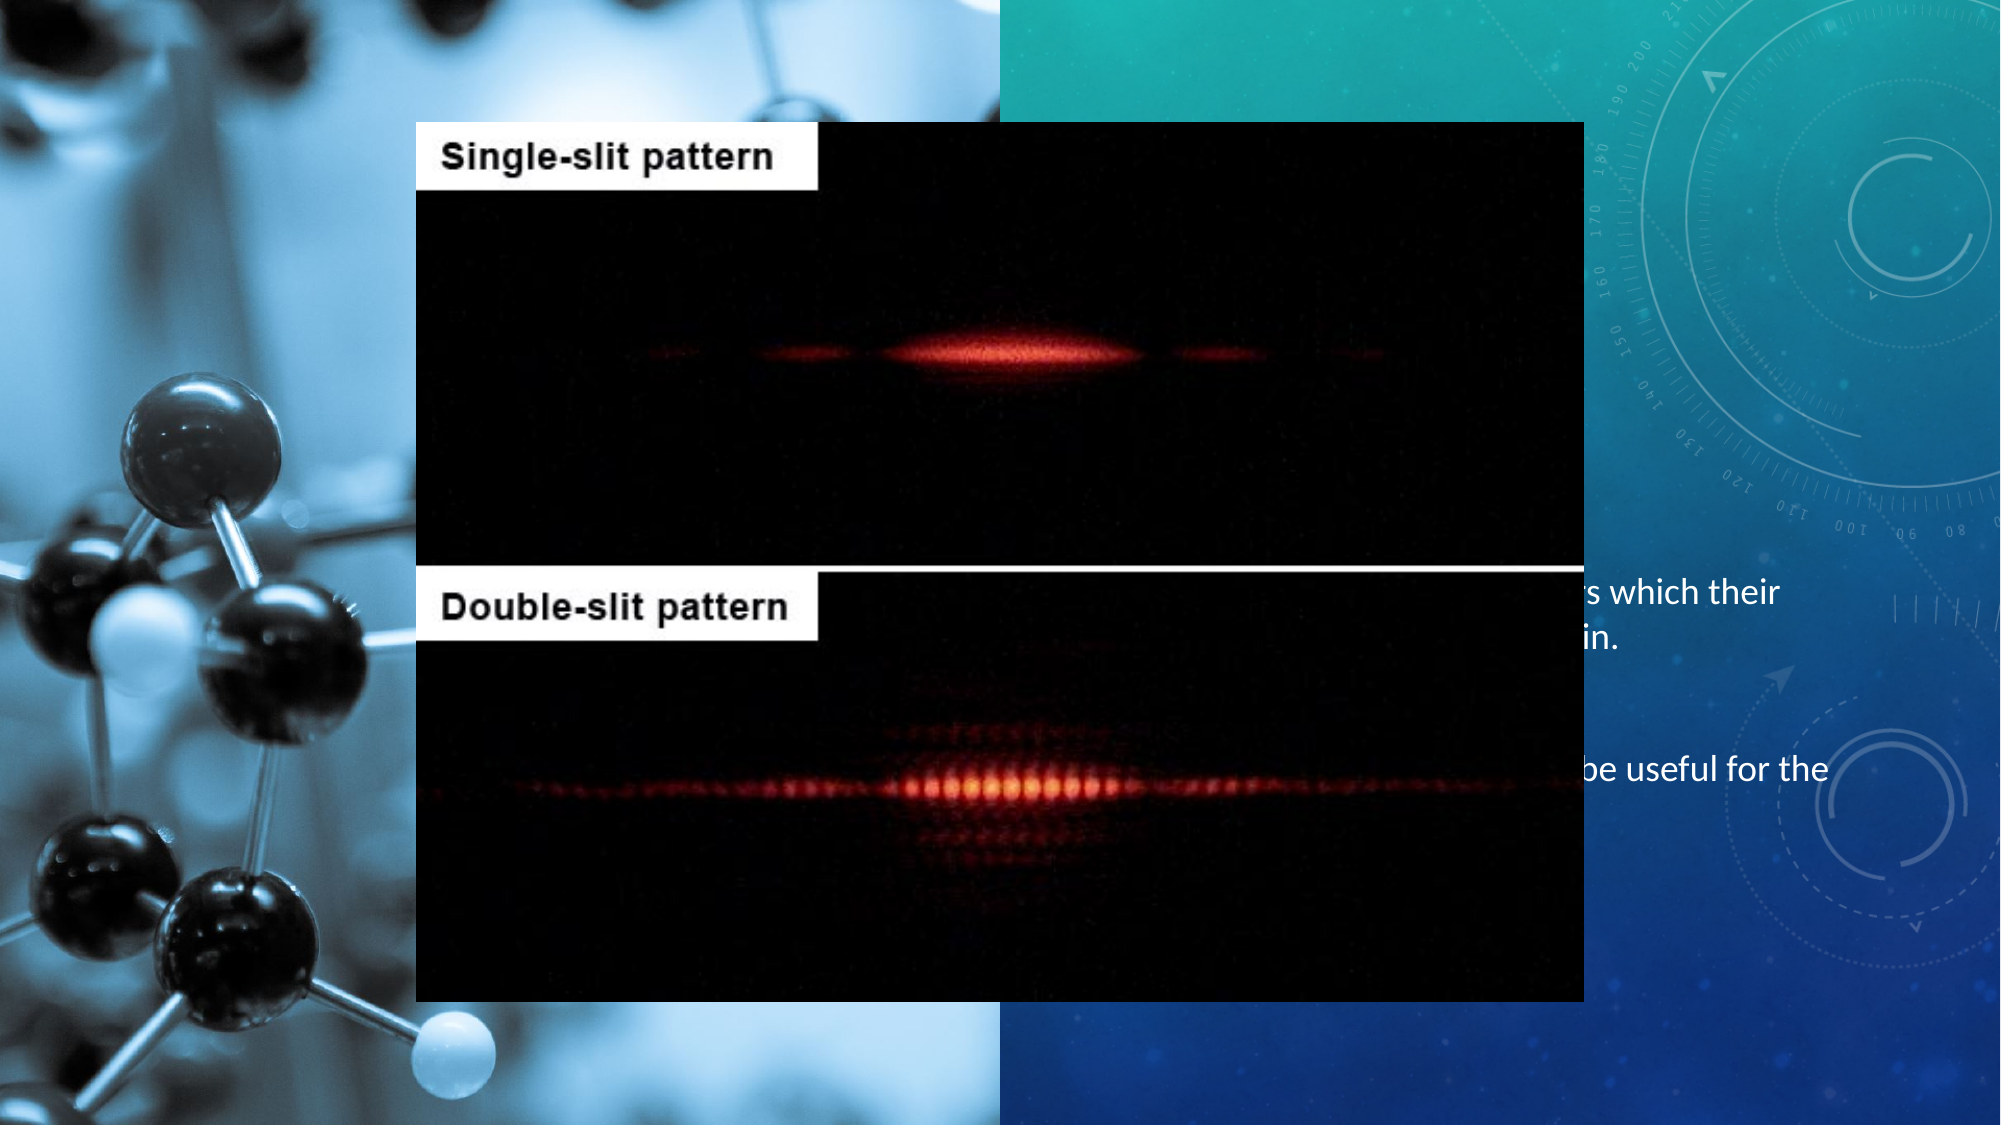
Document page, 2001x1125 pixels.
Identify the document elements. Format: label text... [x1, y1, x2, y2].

picture [0, 0, 2001, 1125]
list Early 20th century. Physicists saw strange behaviors which their current physics could not explain. The new discovered rules may be useful for the intractable problems [1590, 369, 1895, 967]
